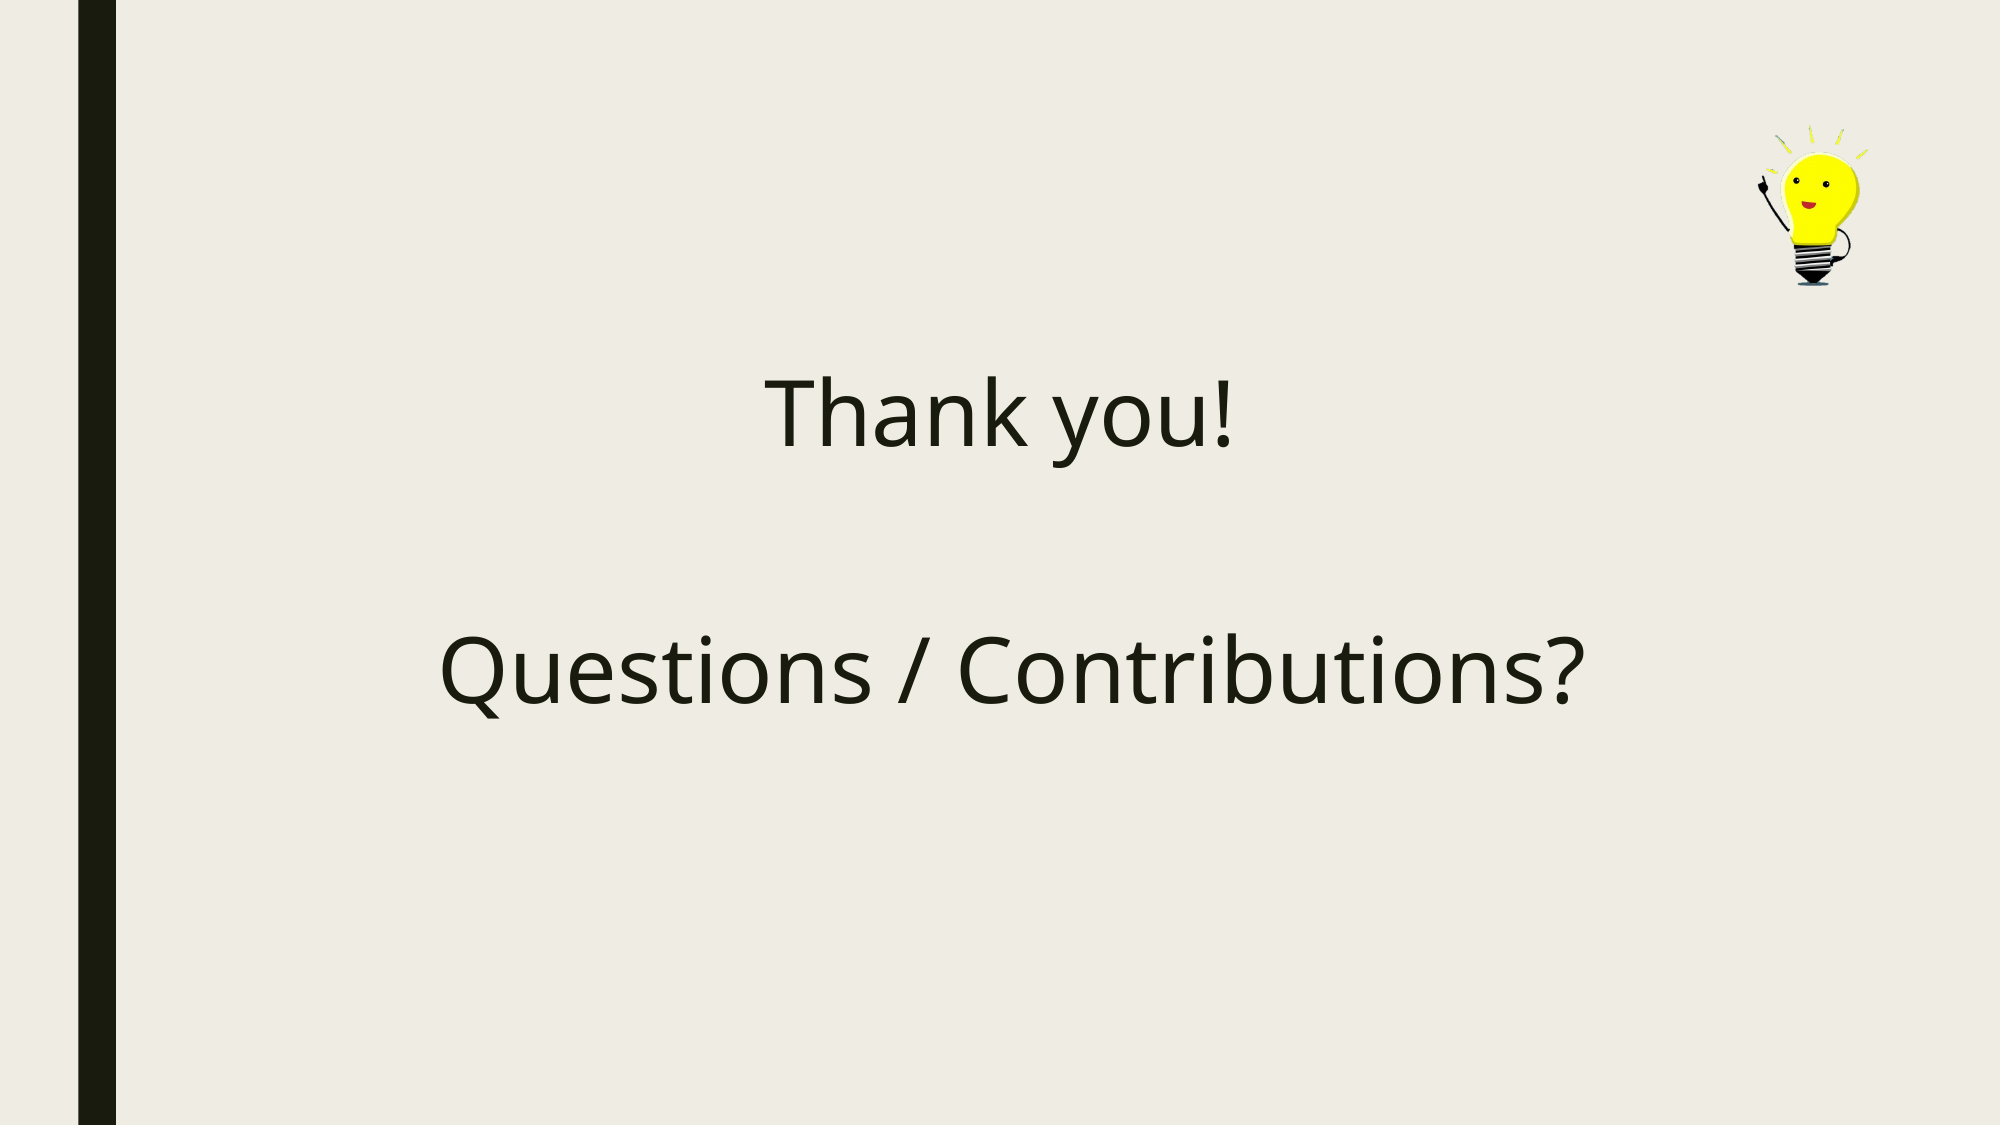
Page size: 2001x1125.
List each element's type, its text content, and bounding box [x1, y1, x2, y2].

list Thank you! Questions / Contributions? [225, 356, 1800, 908]
picture [1727, 112, 1910, 294]
